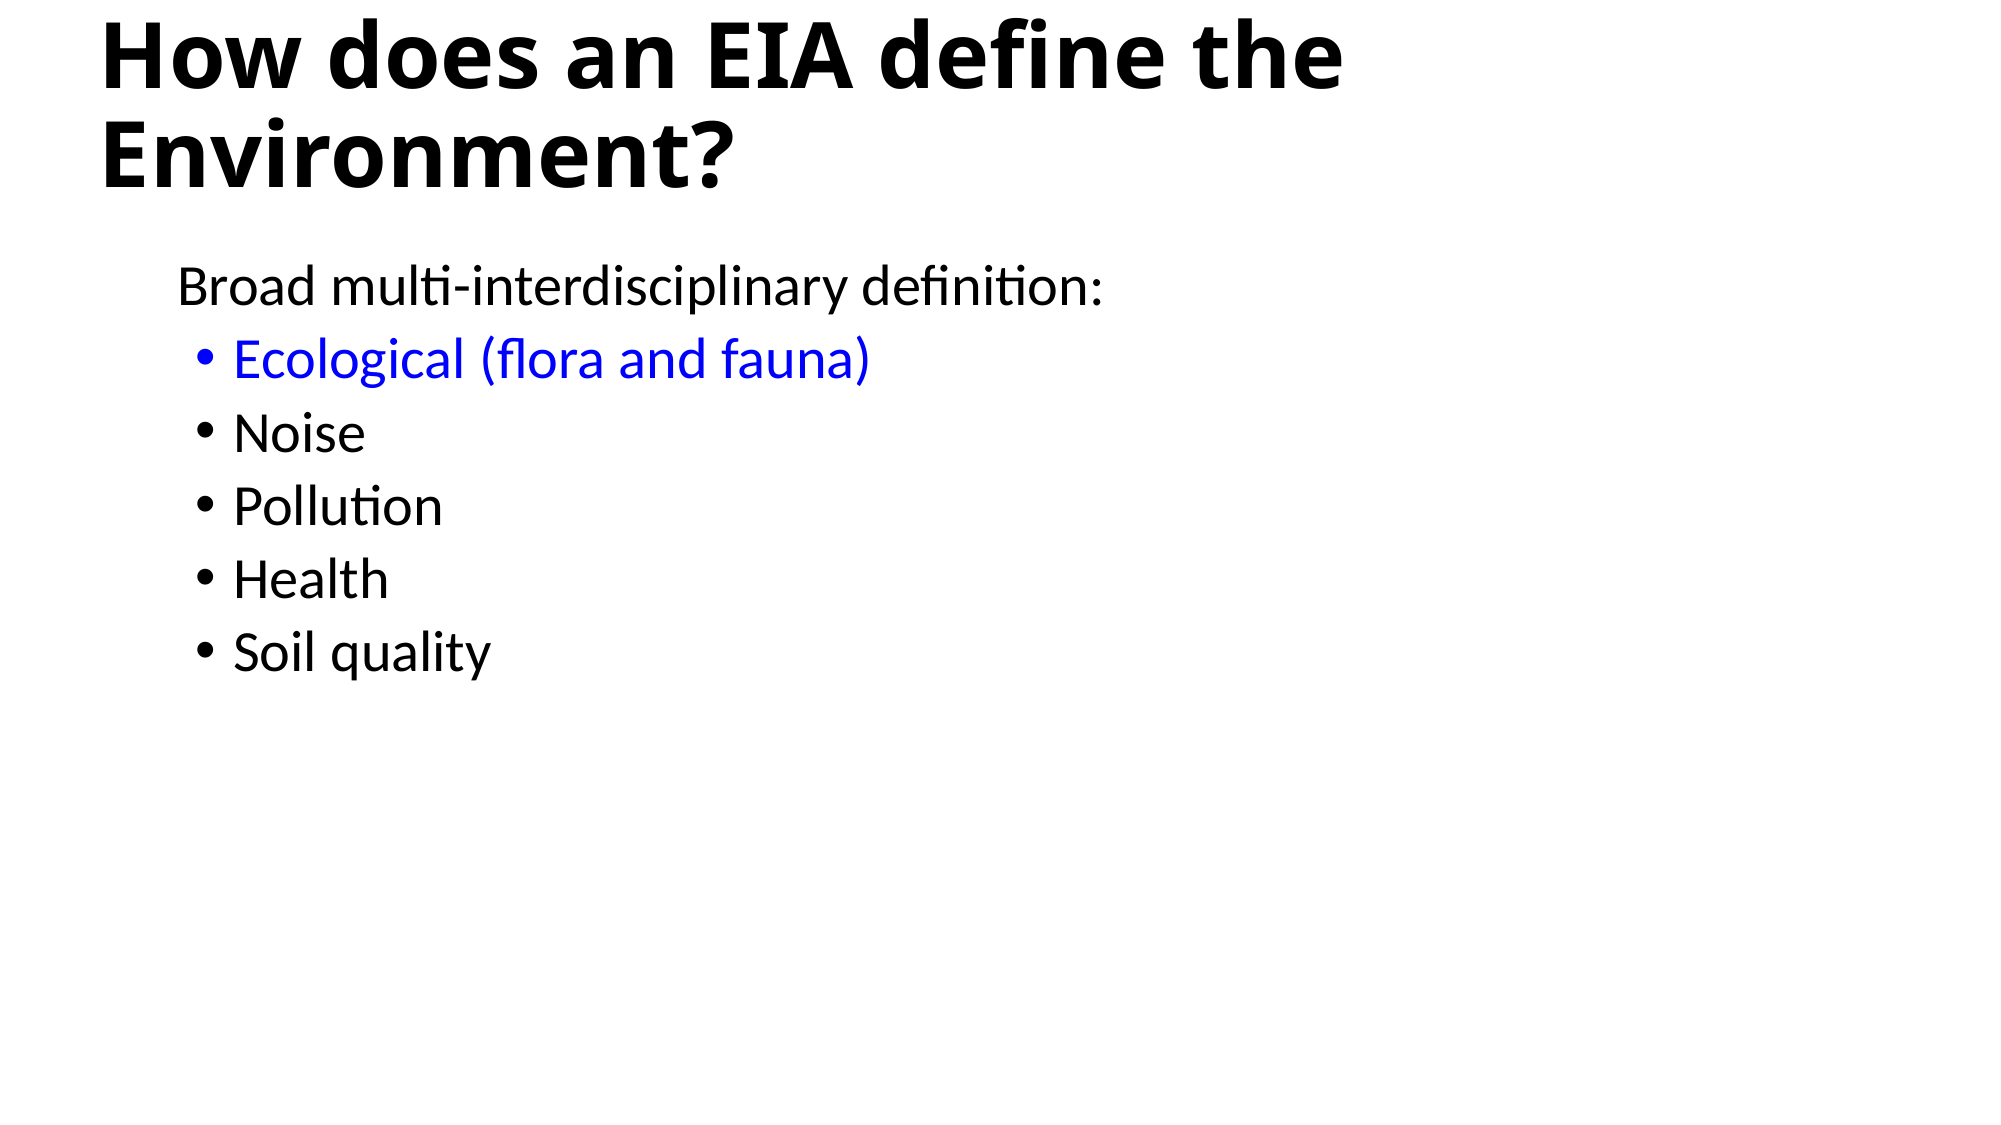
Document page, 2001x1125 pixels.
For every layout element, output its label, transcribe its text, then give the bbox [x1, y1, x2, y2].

title How does an EIA define the Environment? [83, 0, 1809, 217]
list Broad multi-interdisciplinary definition: Ecological (flora and fauna) Noise Pollution Health Soil quality [105, 247, 1831, 1022]
